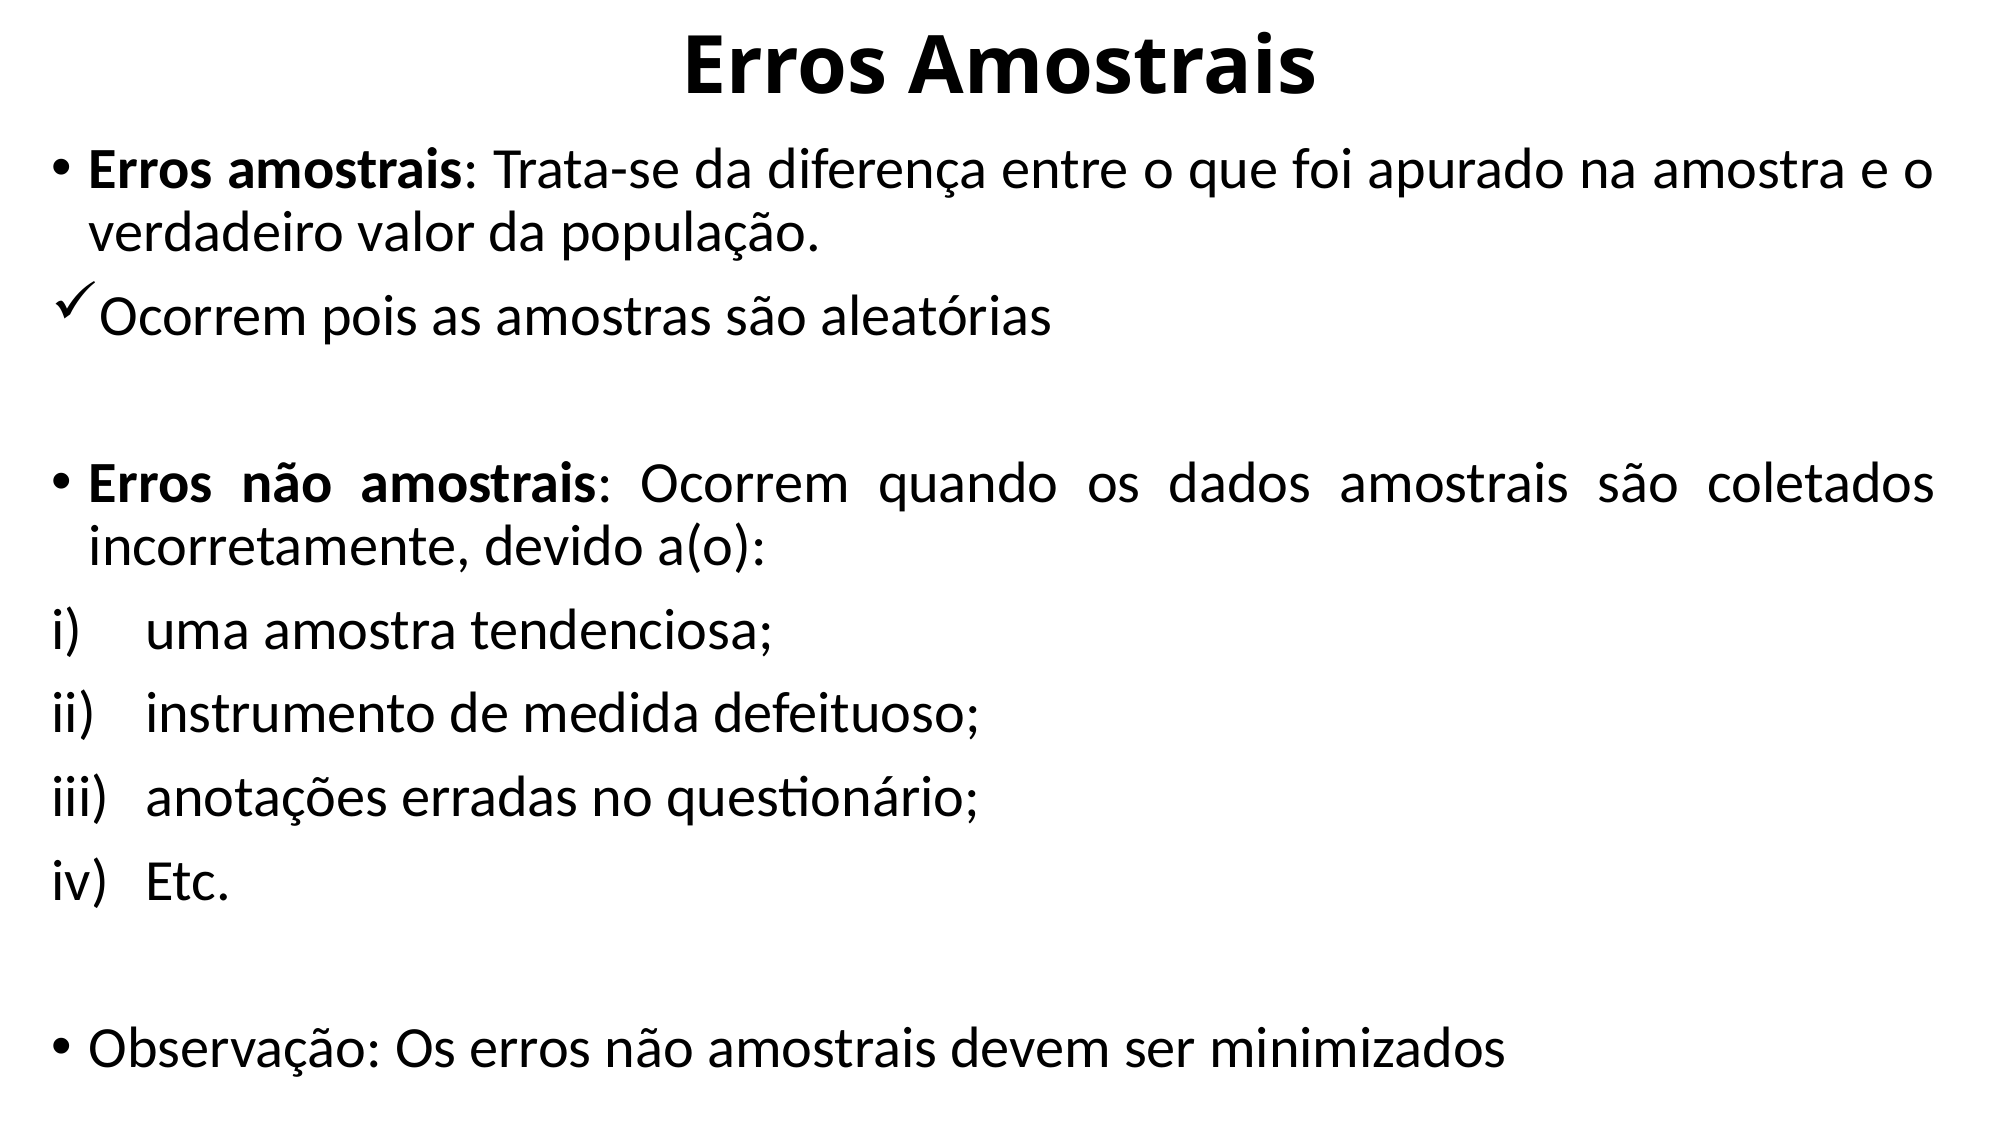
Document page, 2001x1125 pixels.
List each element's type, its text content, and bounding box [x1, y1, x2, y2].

list Erros amostrais: Trata-se da diferença entre o que foi apurado na amostra e o verdadeiro valor da população. Ocorrem pois as amostras são aleatórias Erros não amostrais: Ocorrem quando os dados amostrais são coletados incorretamente, devido a(o): uma amostra tendenciosa; instrumento de medida defeituoso; anotações erradas no questionário; Etc. Observação: Os erros não amostrais devem ser minimizados [36, 131, 1952, 1095]
title Erros Amostrais [137, 16, 1863, 119]
